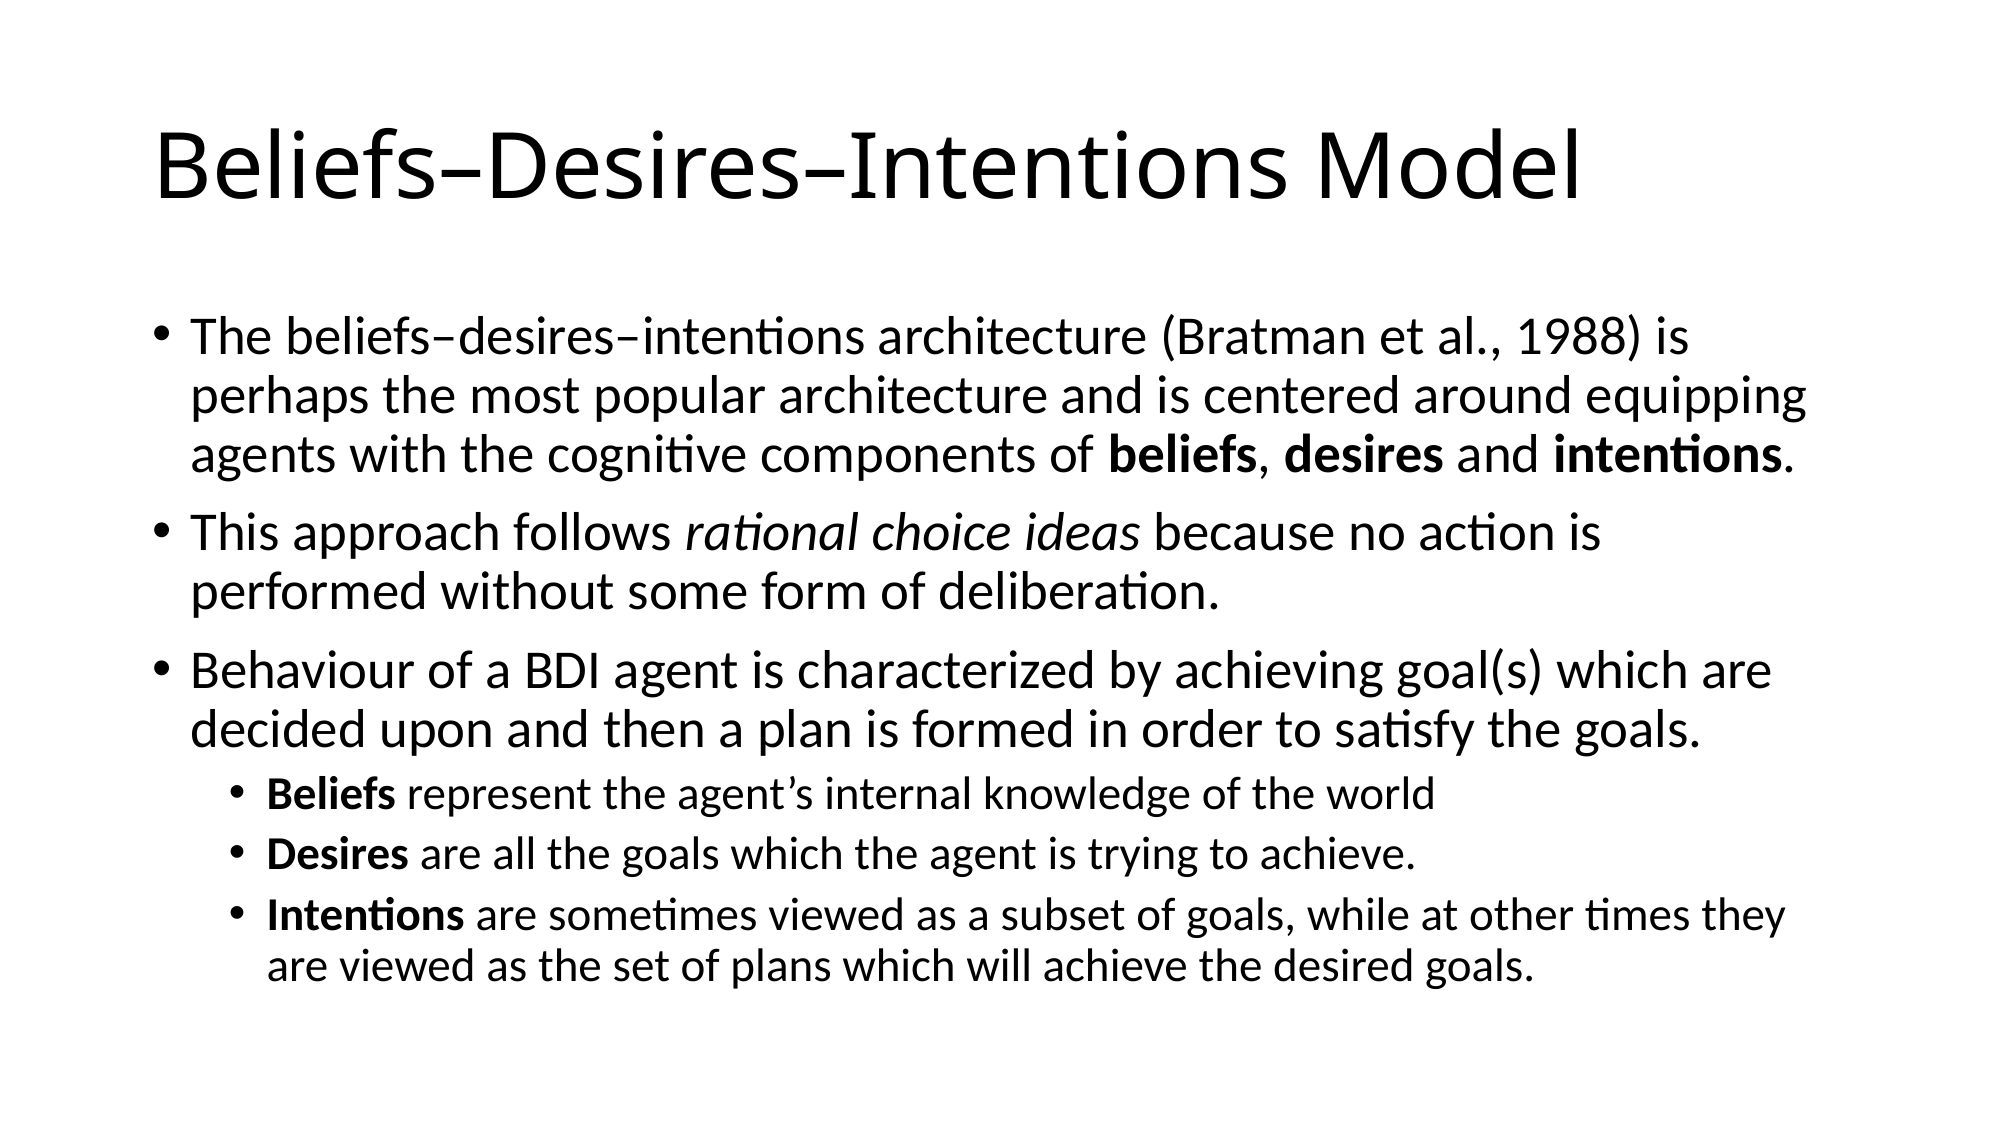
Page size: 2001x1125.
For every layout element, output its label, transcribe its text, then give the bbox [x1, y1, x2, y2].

list The beliefs–desires–intentions architecture (Bratman et al., 1988) is perhaps the most popular architecture and is centered around equipping agents with the cognitive components of beliefs, desires and intentions. This approach follows rational choice ideas because no action is performed without some form of deliberation. Behaviour of a BDI agent is characterized by achieving goal(s) which are decided upon and then a plan is formed in order to satisfy the goals. Beliefs represent the agent’s internal knowledge of the world Desires are all the goals which the agent is trying to achieve. Intentions are sometimes viewed as a subset of goals, while at other times they are viewed as the set of plans which will achieve the desired goals. [137, 299, 1863, 1014]
title Beliefs–Desires–Intentions Model [137, 59, 1863, 278]
